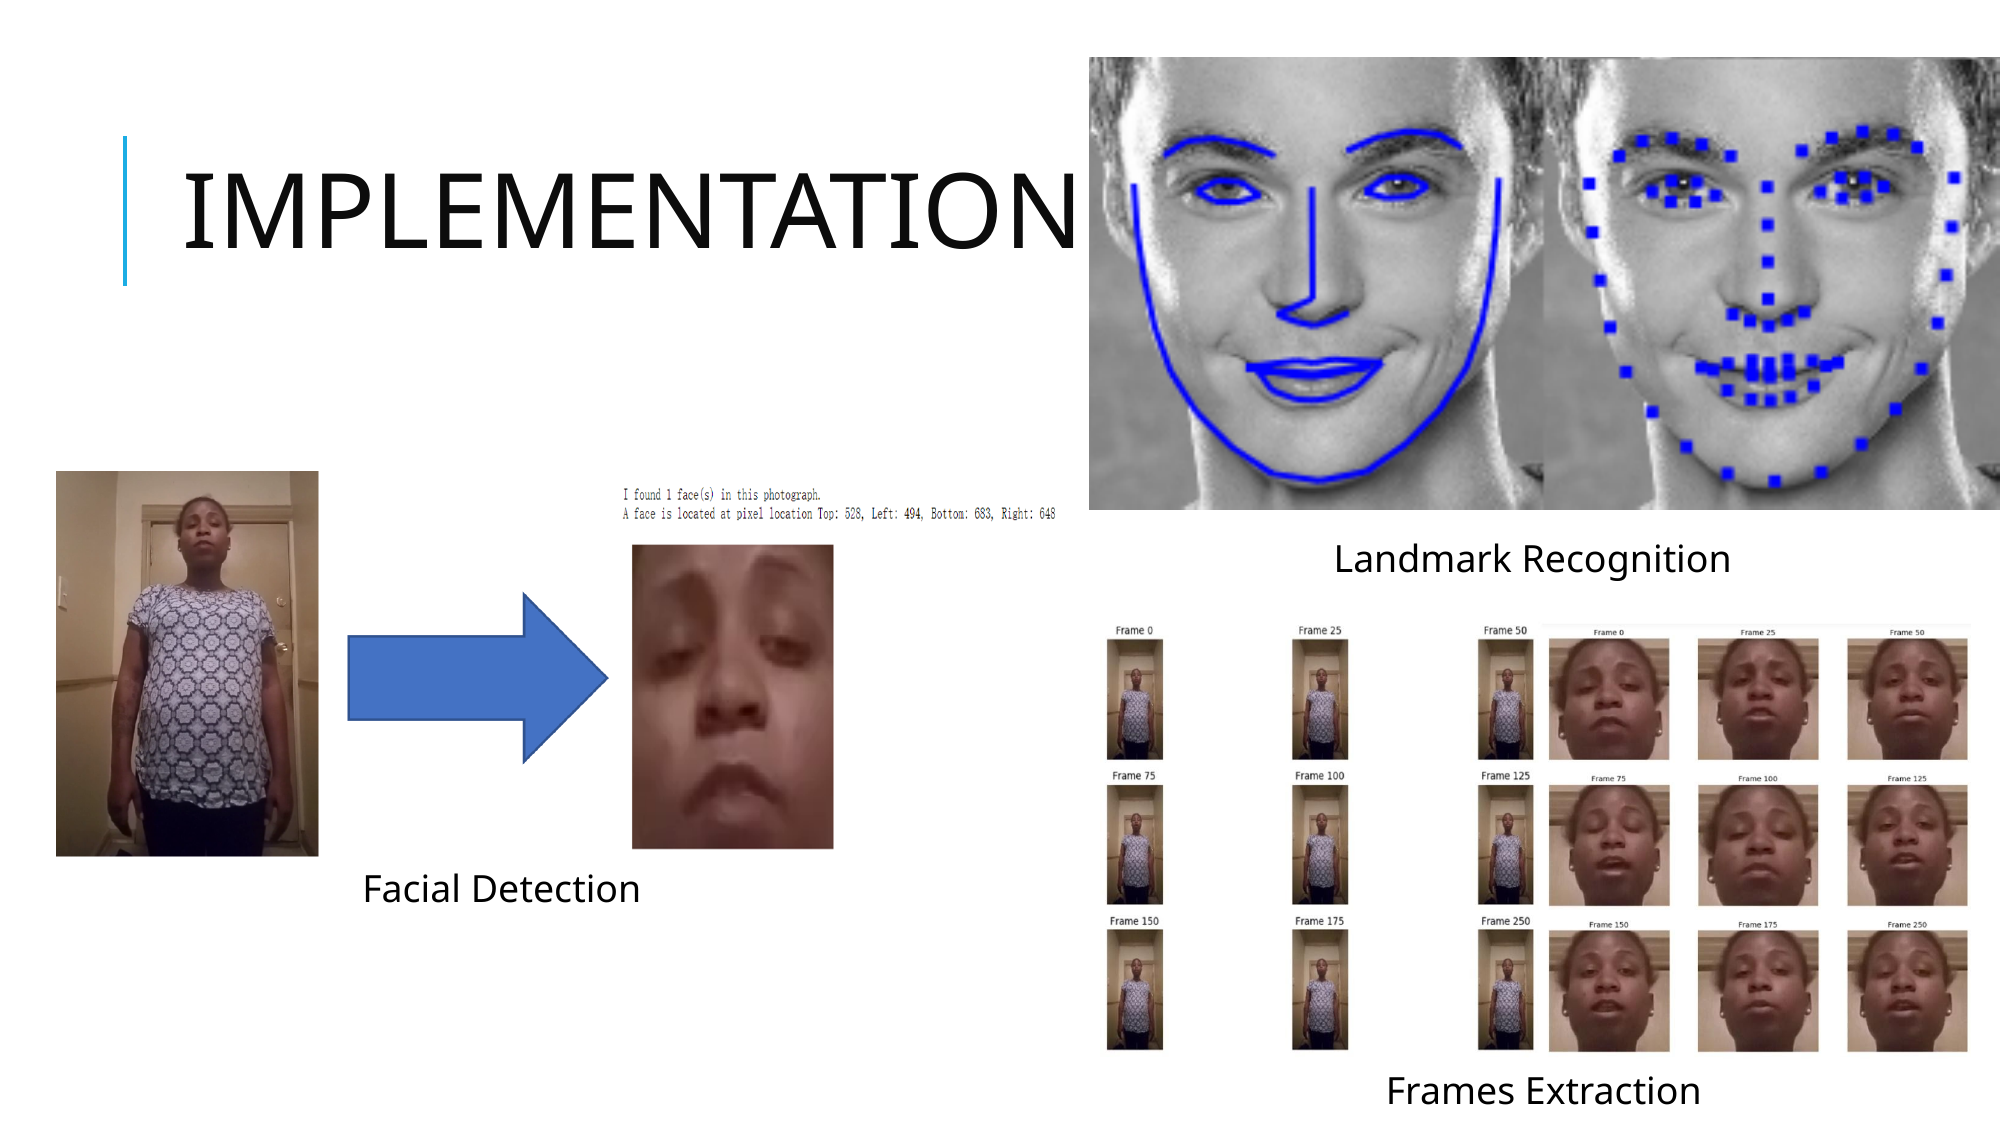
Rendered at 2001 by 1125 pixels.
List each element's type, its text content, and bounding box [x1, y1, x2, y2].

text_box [52, 466, 1072, 921]
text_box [1089, 57, 2000, 589]
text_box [1100, 615, 1971, 1125]
title IMPLEMENTATION [168, 96, 1084, 342]
